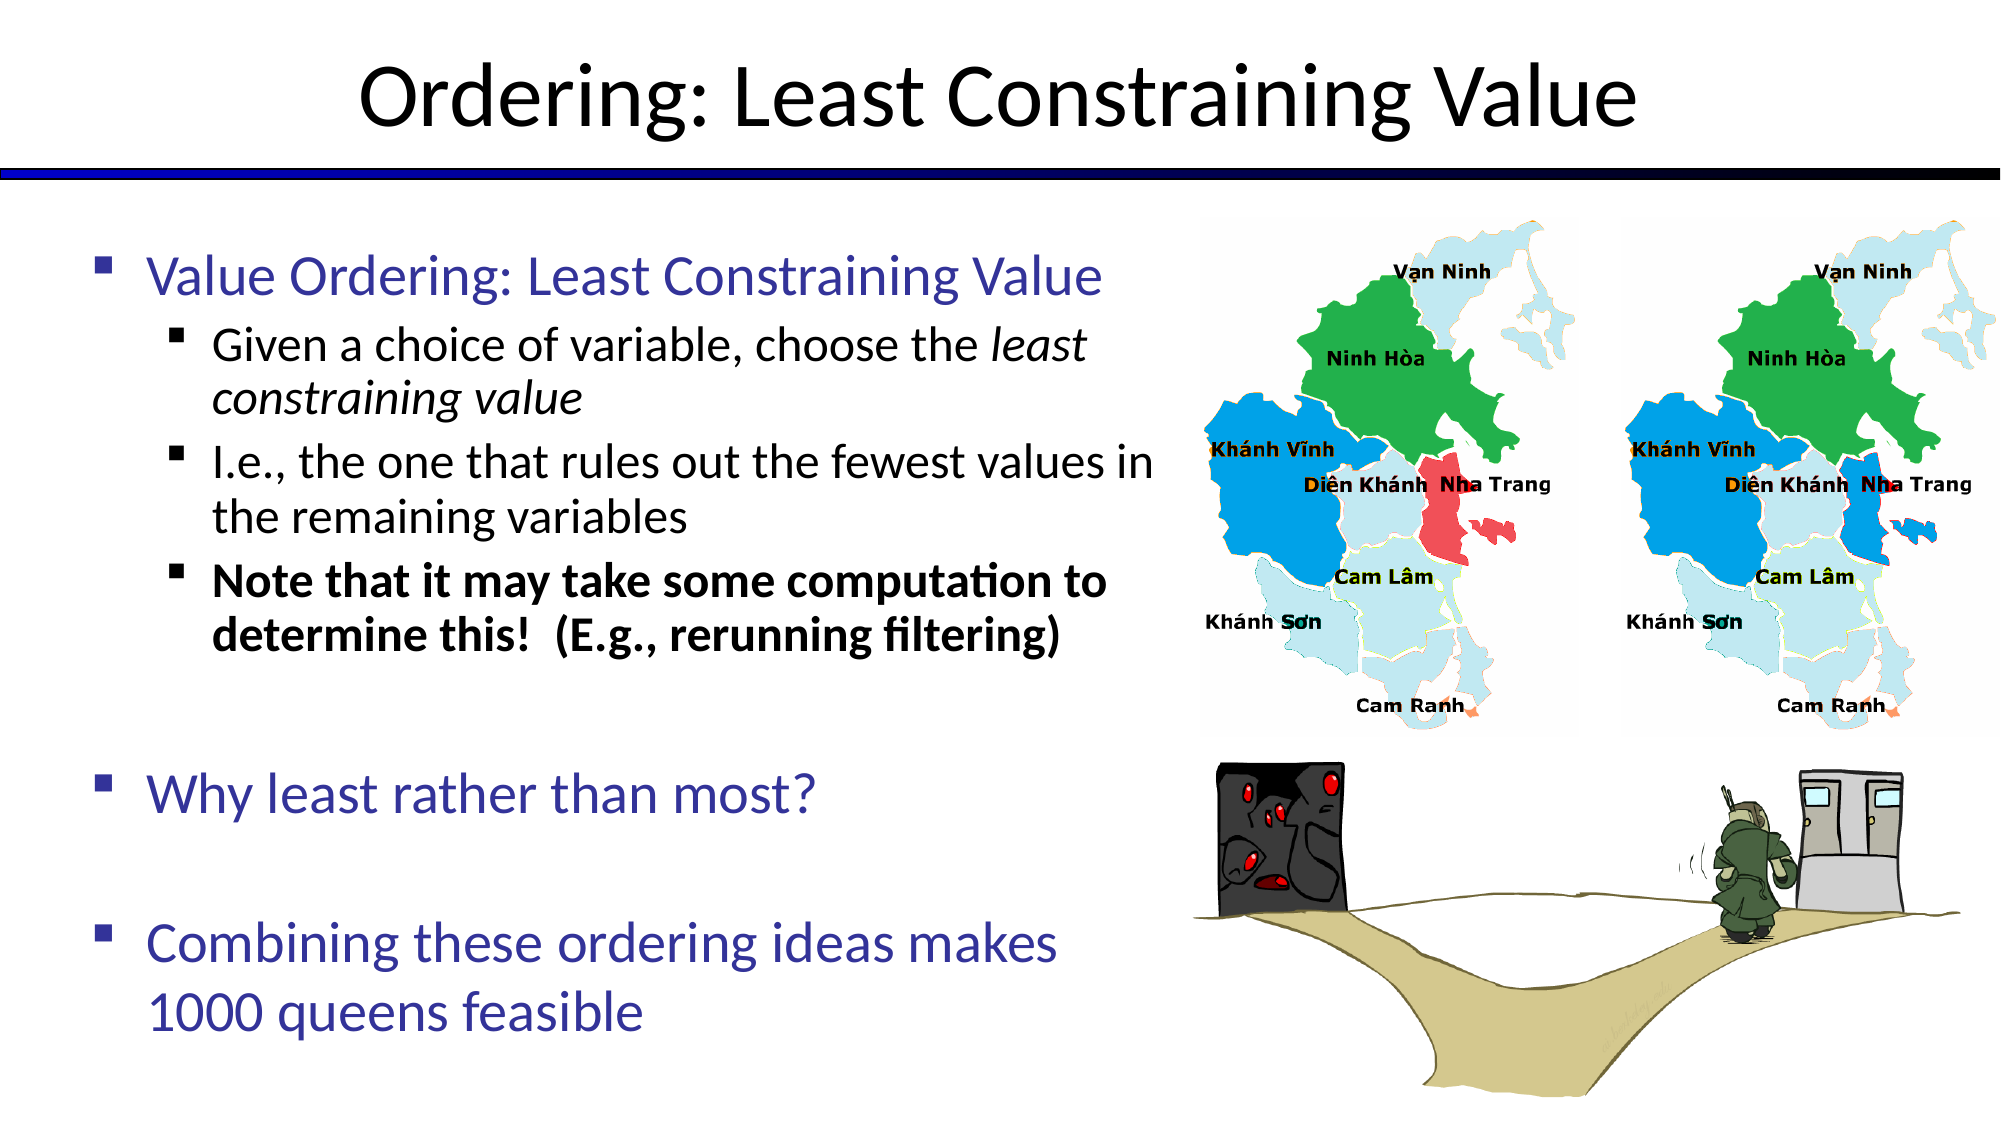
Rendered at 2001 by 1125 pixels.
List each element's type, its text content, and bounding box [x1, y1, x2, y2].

title Ordering: Least Constraining Value [0, 0, 2000, 184]
list Value Ordering: Least Constraining Value Given a choice of variable, choose the least constraining value I.e., the one that rules out the fewest values in the remaining variables Note that it may take some computation to determine this! (E.g., rerunning filtering) Why least rather than most? Combining these ordering ideas makes 1000 queens feasible [74, 237, 1195, 988]
picture [1179, 217, 2000, 1101]
